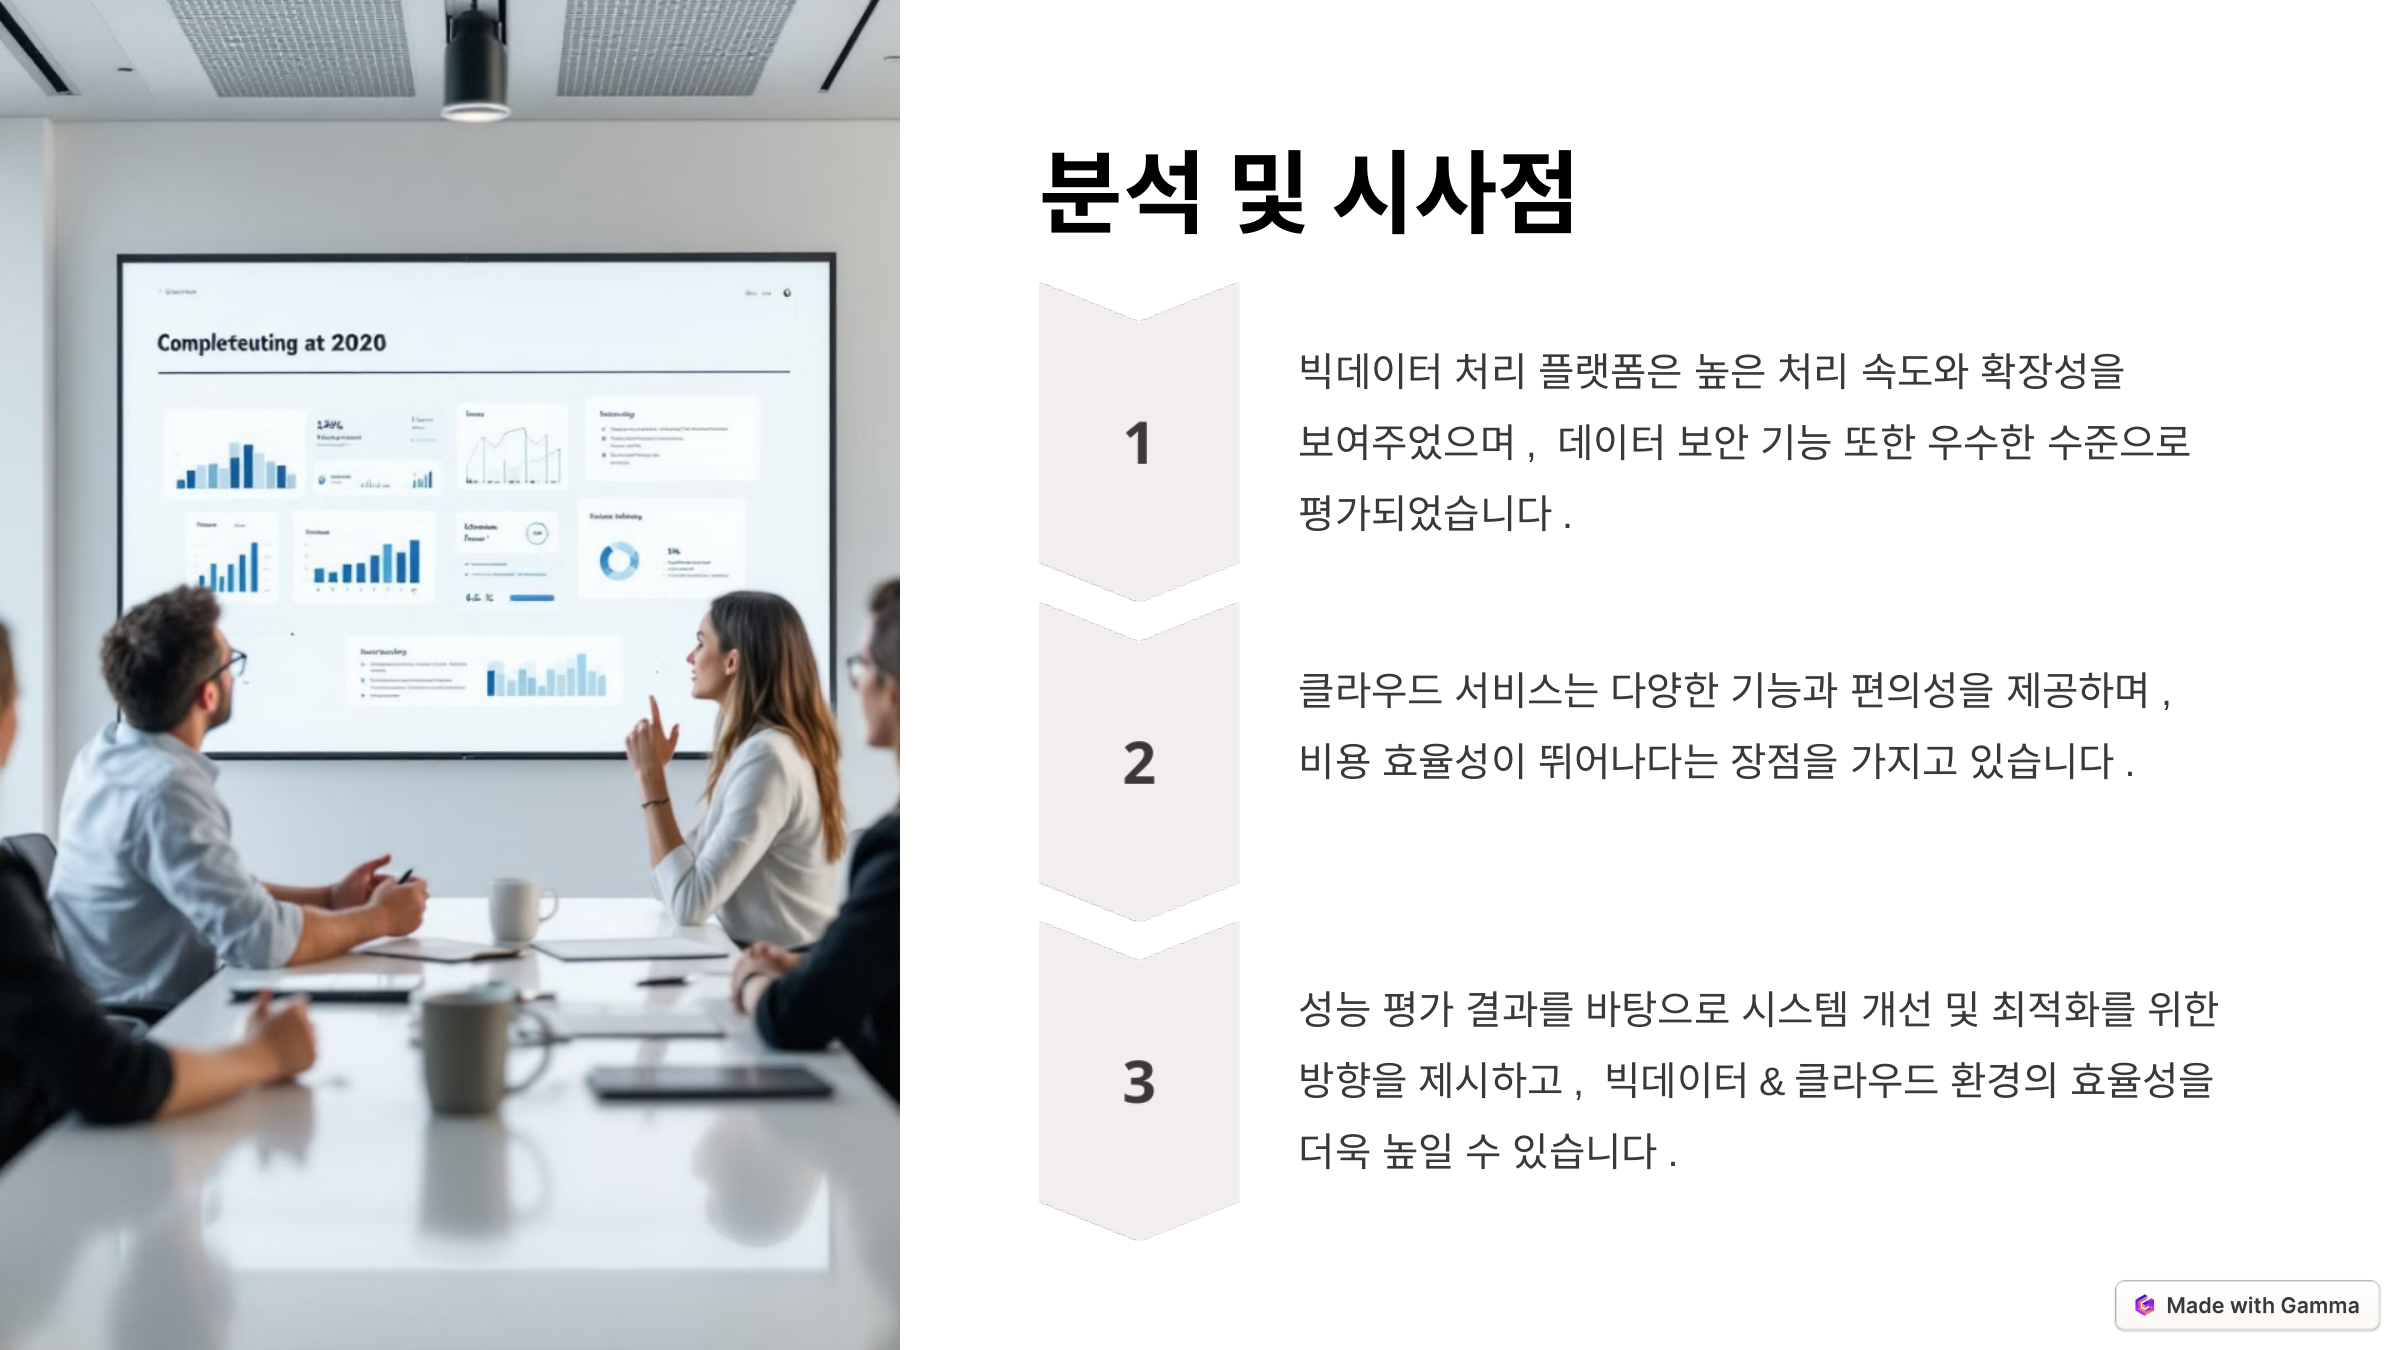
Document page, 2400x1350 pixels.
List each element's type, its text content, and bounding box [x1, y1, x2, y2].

text_box 빅데이터 처리 플랫폼은 높은 처리 속도와 확장성을 보여주었으며, 데이터 보안 기능 또한 우수한 수준으로 평가되었습니다. [1298, 322, 2261, 503]
text_box 클라우드 서비스는 다양한 기능과 편의성을 제공하며, 비용 효율성이 뛰어나다는 장점을 가지고 있습니다. [1298, 641, 2261, 762]
picture [1039, 282, 1240, 1241]
text_box 성능 평가 결과를 바탕으로 시스템 개선 및 최적화를 위한 방향을 제시하고, 빅데이터&클라우드 환경의 효율성을 더욱 높일 수 있습니다. [1298, 961, 2261, 1141]
picture [0, 0, 901, 1350]
picture [2106, 1271, 2389, 1339]
text_box 분석 및 시사점 [1039, 109, 1947, 223]
